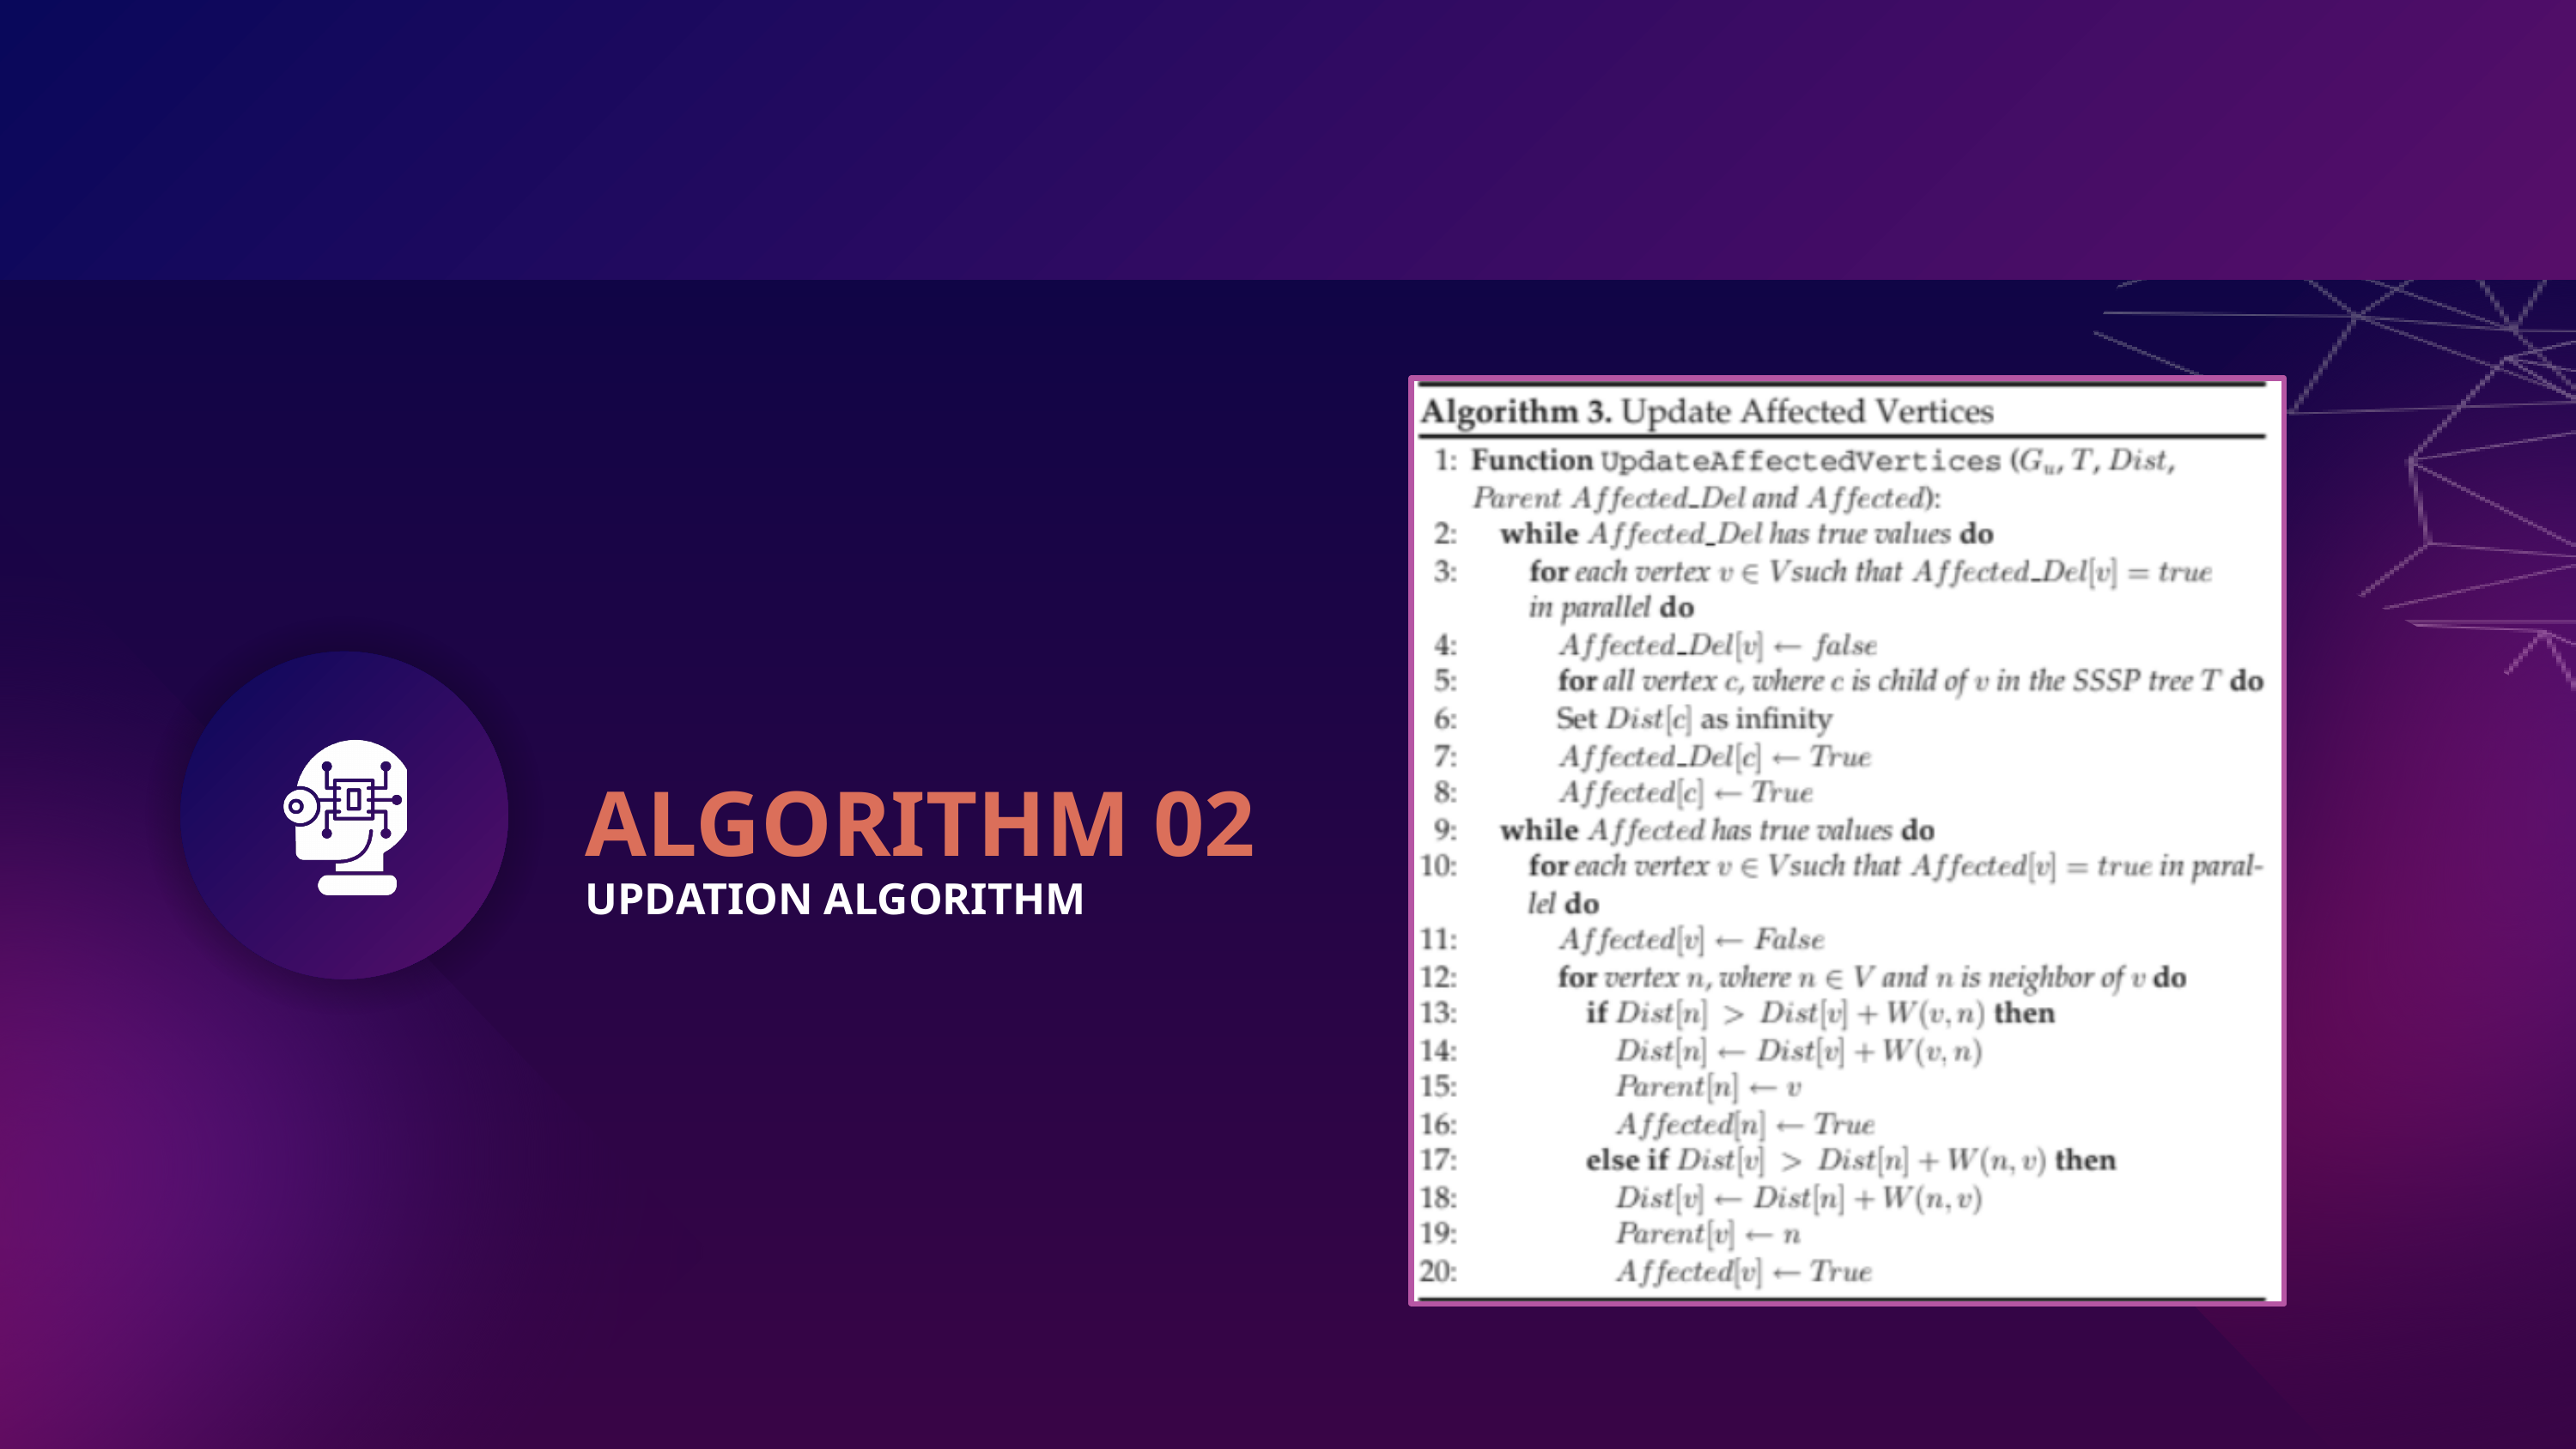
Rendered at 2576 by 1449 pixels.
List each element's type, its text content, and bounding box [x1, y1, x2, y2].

text_box [1411, 378, 2285, 1304]
text_box [0, 513, 709, 1449]
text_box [179, 651, 509, 979]
text_box [144, 615, 544, 1016]
text_box [2192, 289, 2576, 1449]
text_box ALGORITHM 02 [585, 749, 1370, 863]
text_box UPDATION ALGORITHM [585, 863, 1432, 924]
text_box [0, 0, 2576, 280]
text_box [2069, 289, 2305, 378]
